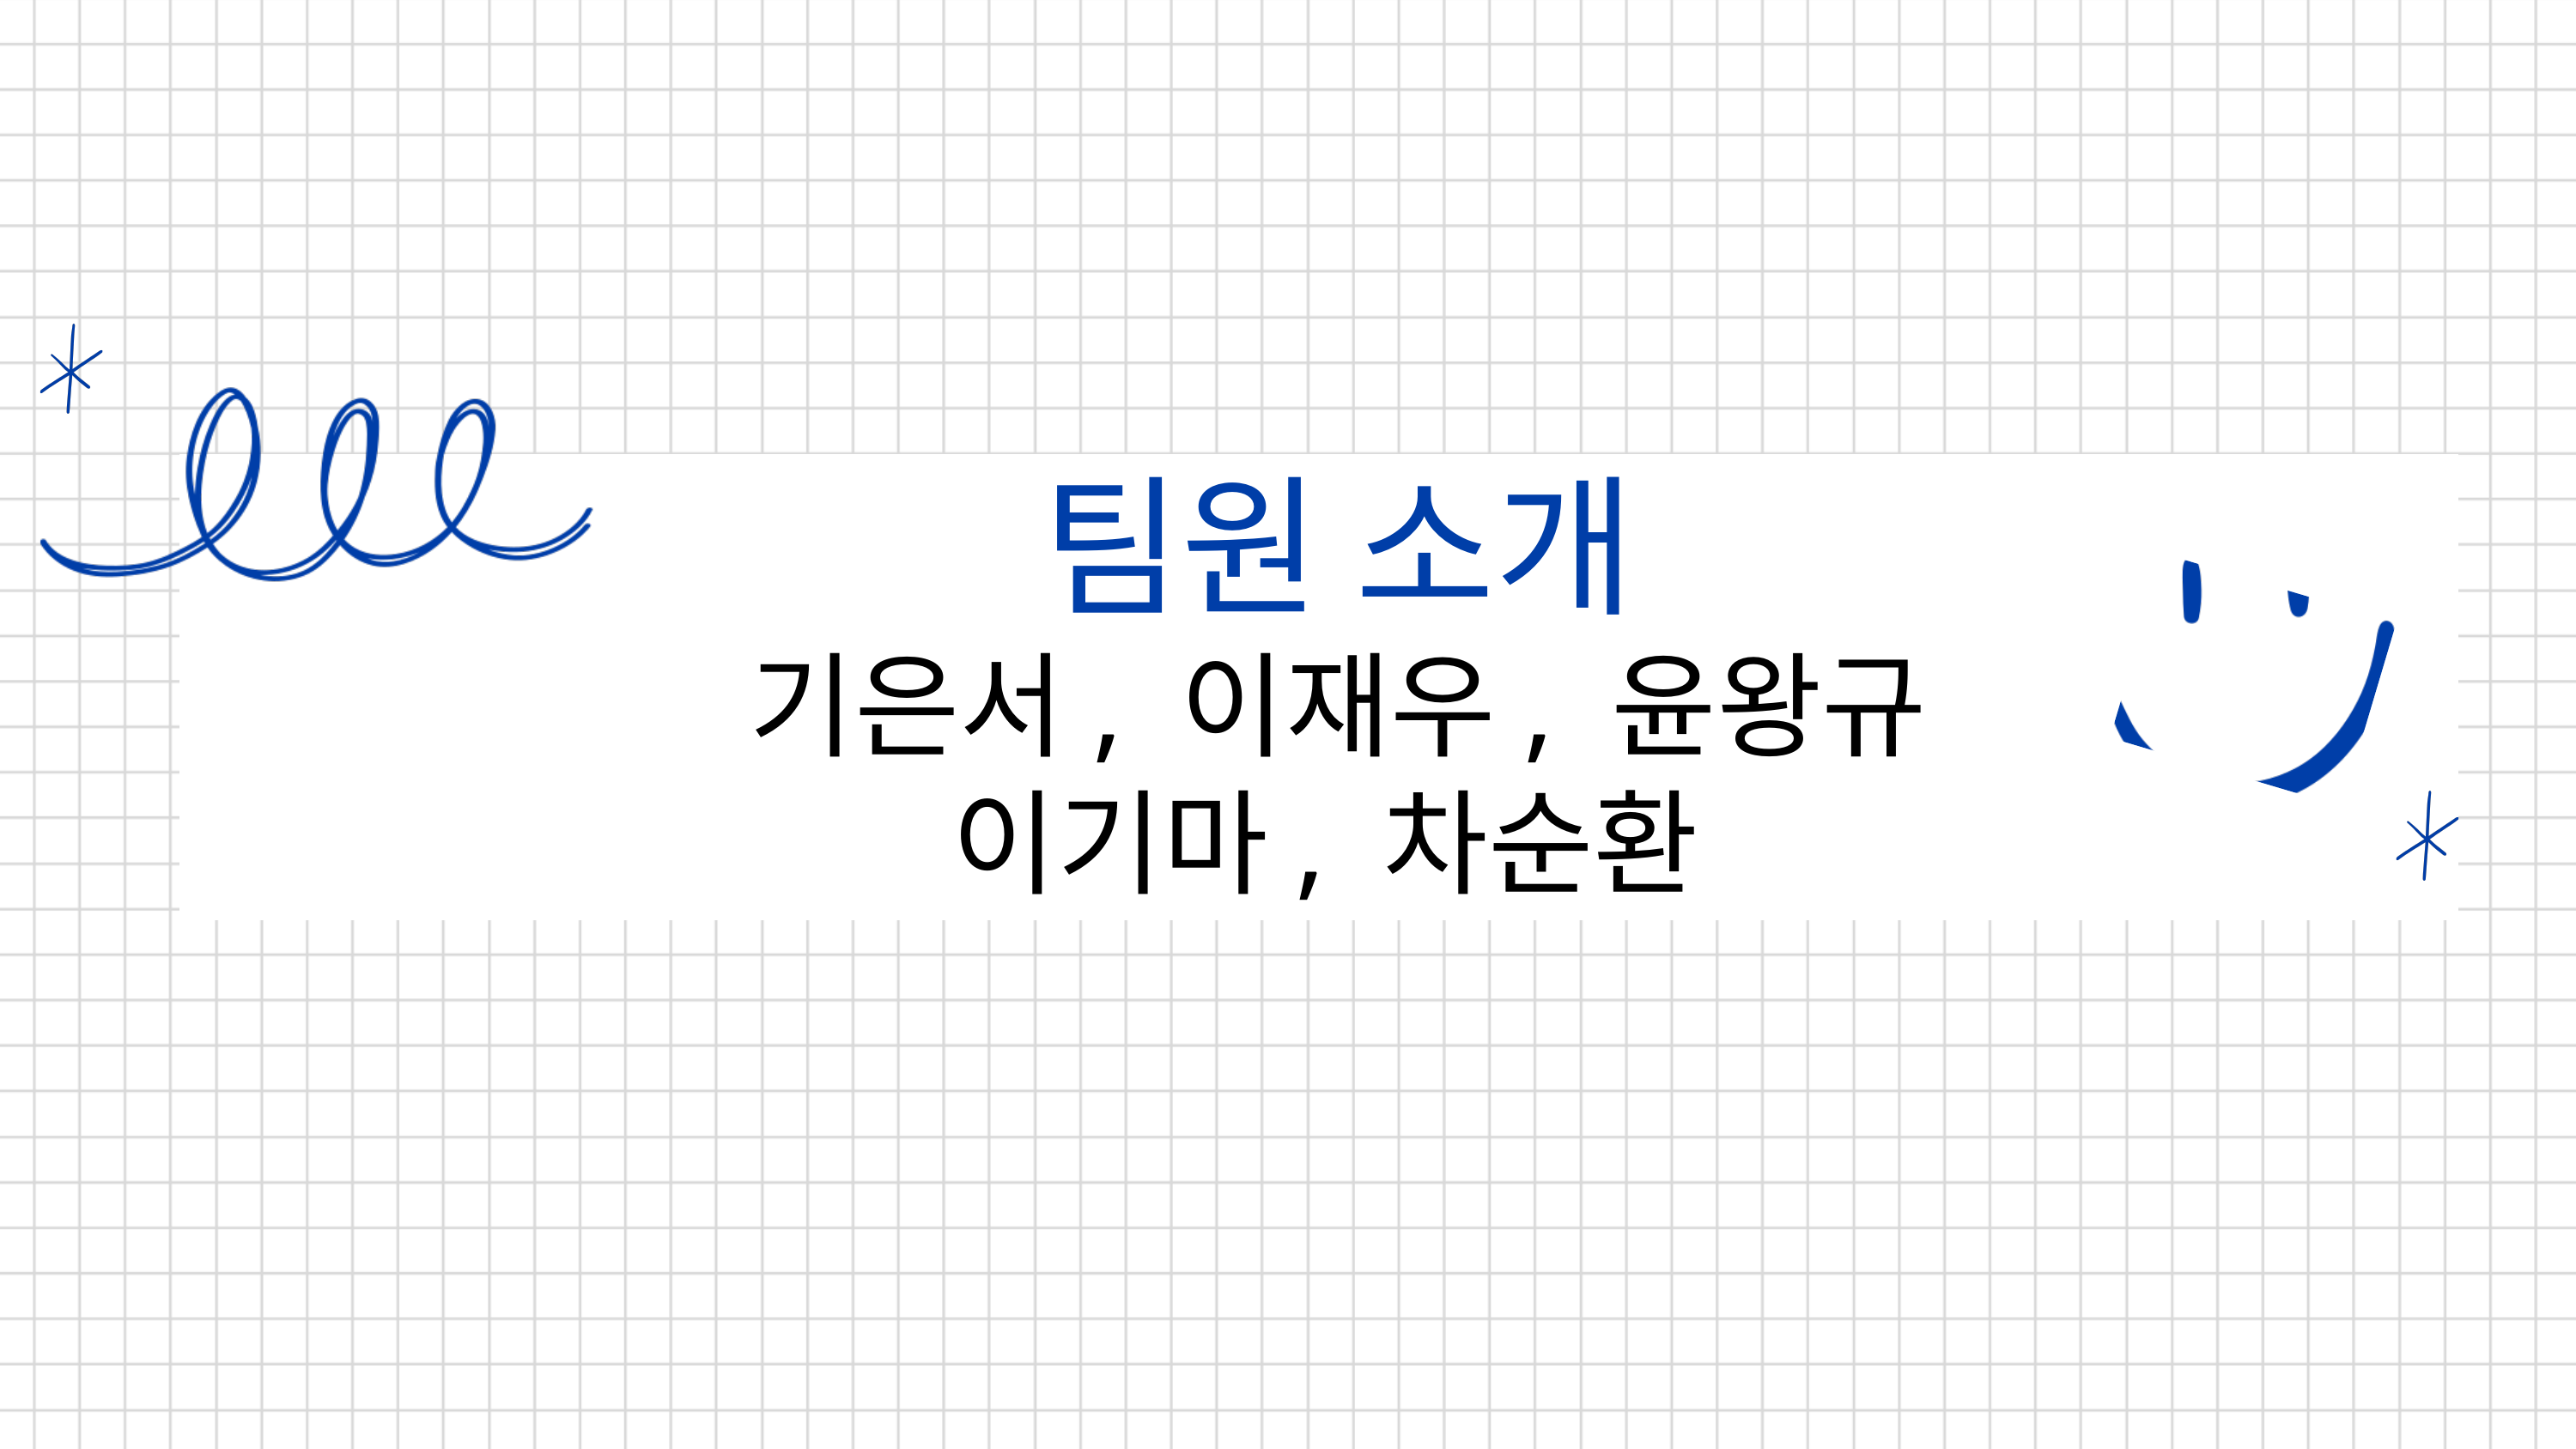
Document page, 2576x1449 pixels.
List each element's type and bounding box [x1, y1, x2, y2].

text_box [39, 386, 594, 583]
text_box [0, 0, 2576, 1449]
text_box [39, 324, 103, 414]
text_box [179, 453, 2459, 921]
